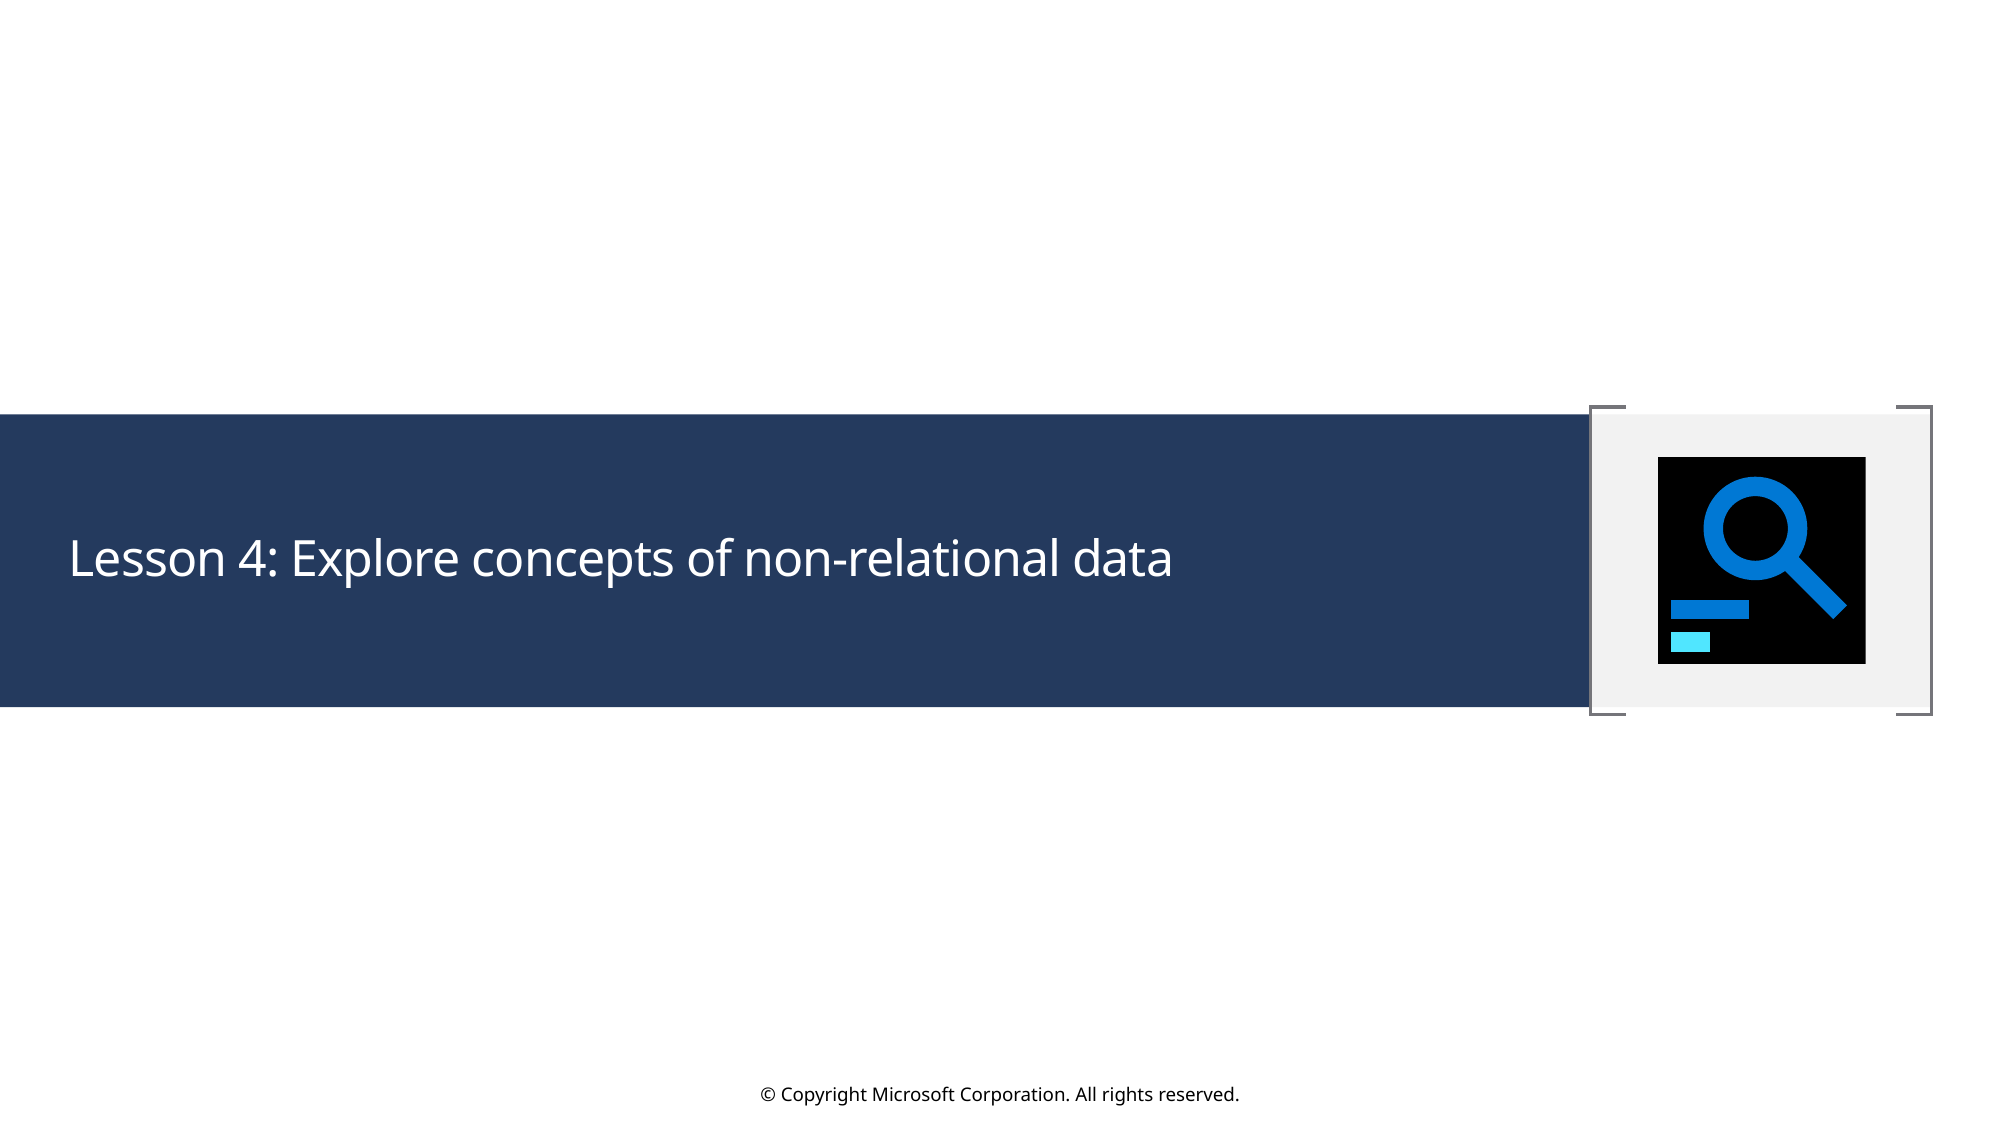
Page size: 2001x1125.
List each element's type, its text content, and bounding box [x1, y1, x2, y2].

picture [1656, 455, 1867, 667]
title Lesson 4: Explore concepts of non-relational data [68, 414, 1577, 708]
